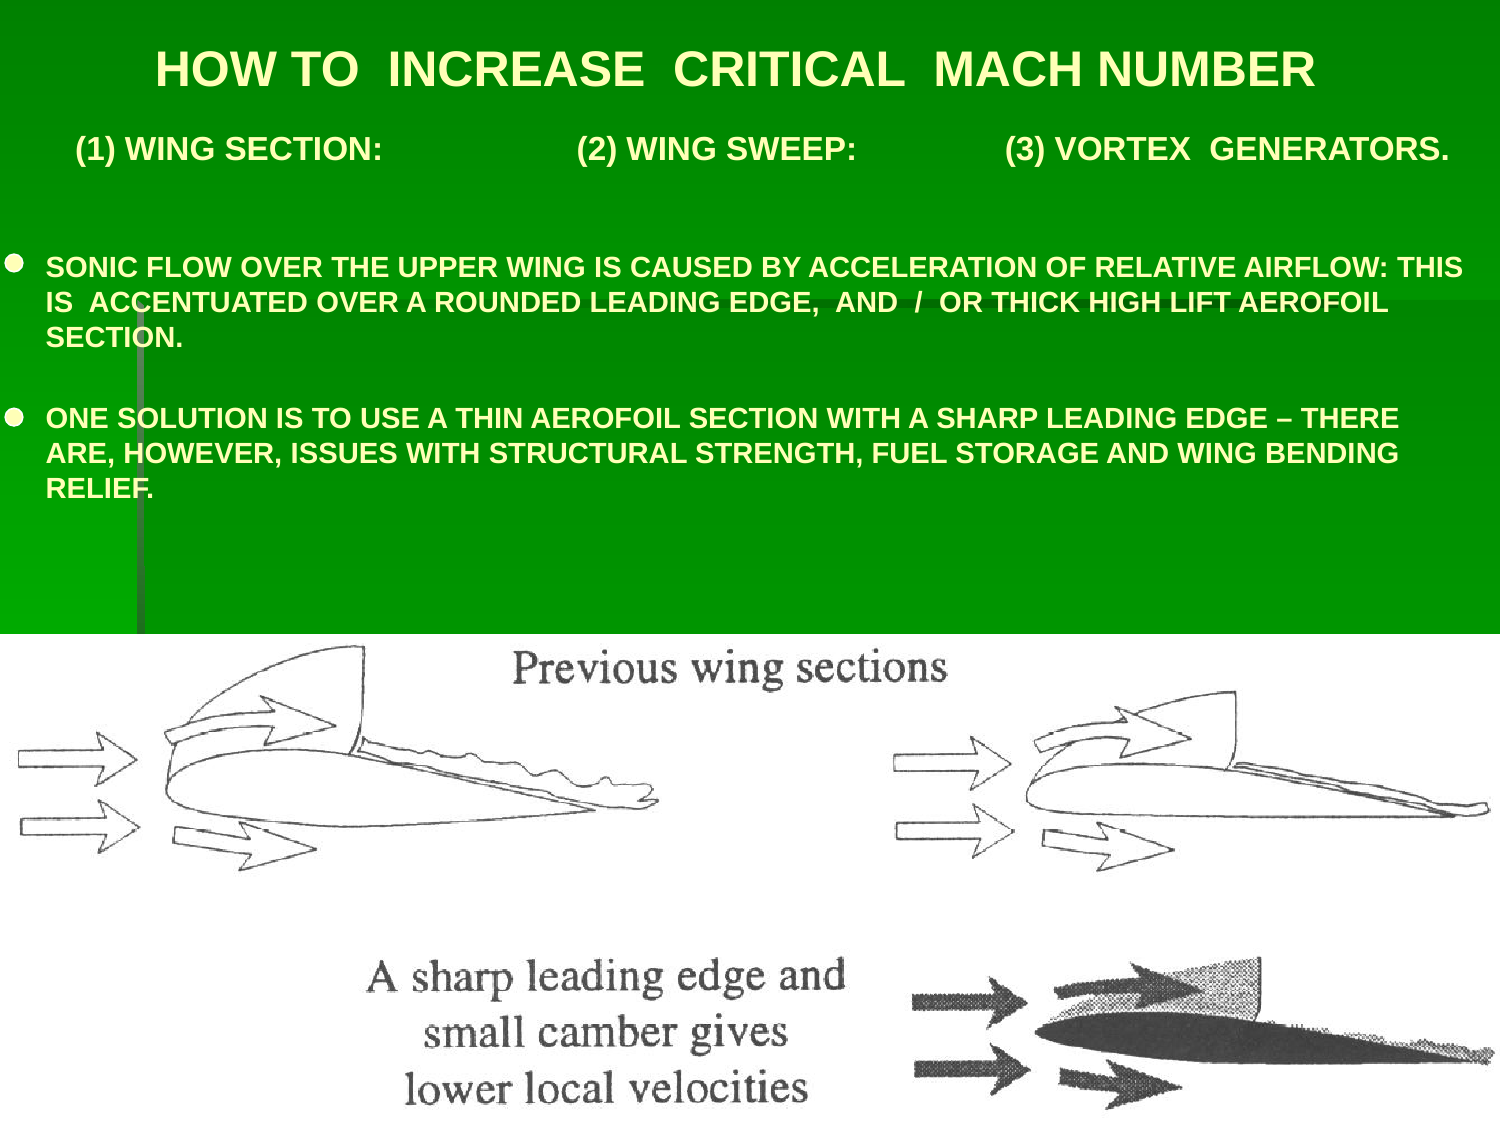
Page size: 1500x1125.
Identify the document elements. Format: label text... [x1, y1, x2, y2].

text_box [5, 408, 23, 426]
text_box HOW TO INCREASE CRITICAL MACH NUMBER [139, 14, 1350, 119]
picture [0, 634, 1500, 1125]
text_box SONIC FLOW OVER THE UPPER WING IS CAUSED BY ACCELERATION OF RELATIVE AIRFLOW: THIS IS ACCENTUATED OVER A ROUNDED LEADING EDGE, AND / OR THICK HIGH LIFT AEROFOIL SECTION. ONE SOLUTION IS TO USE A THIN AEROFOIL SECTION WITH A SHARP LEADING EDGE – THERE ARE, HOWEVER, ISSUES WITH STRUCTURAL STRENGTH, FUEL STORAGE AND WING BENDING RELIEF. [30, 240, 1488, 633]
text_box (1) WING SECTION: (2) WING SWEEP: (3) VORTEX GENERATORS. [0, 119, 1500, 175]
text_box [5, 254, 23, 272]
